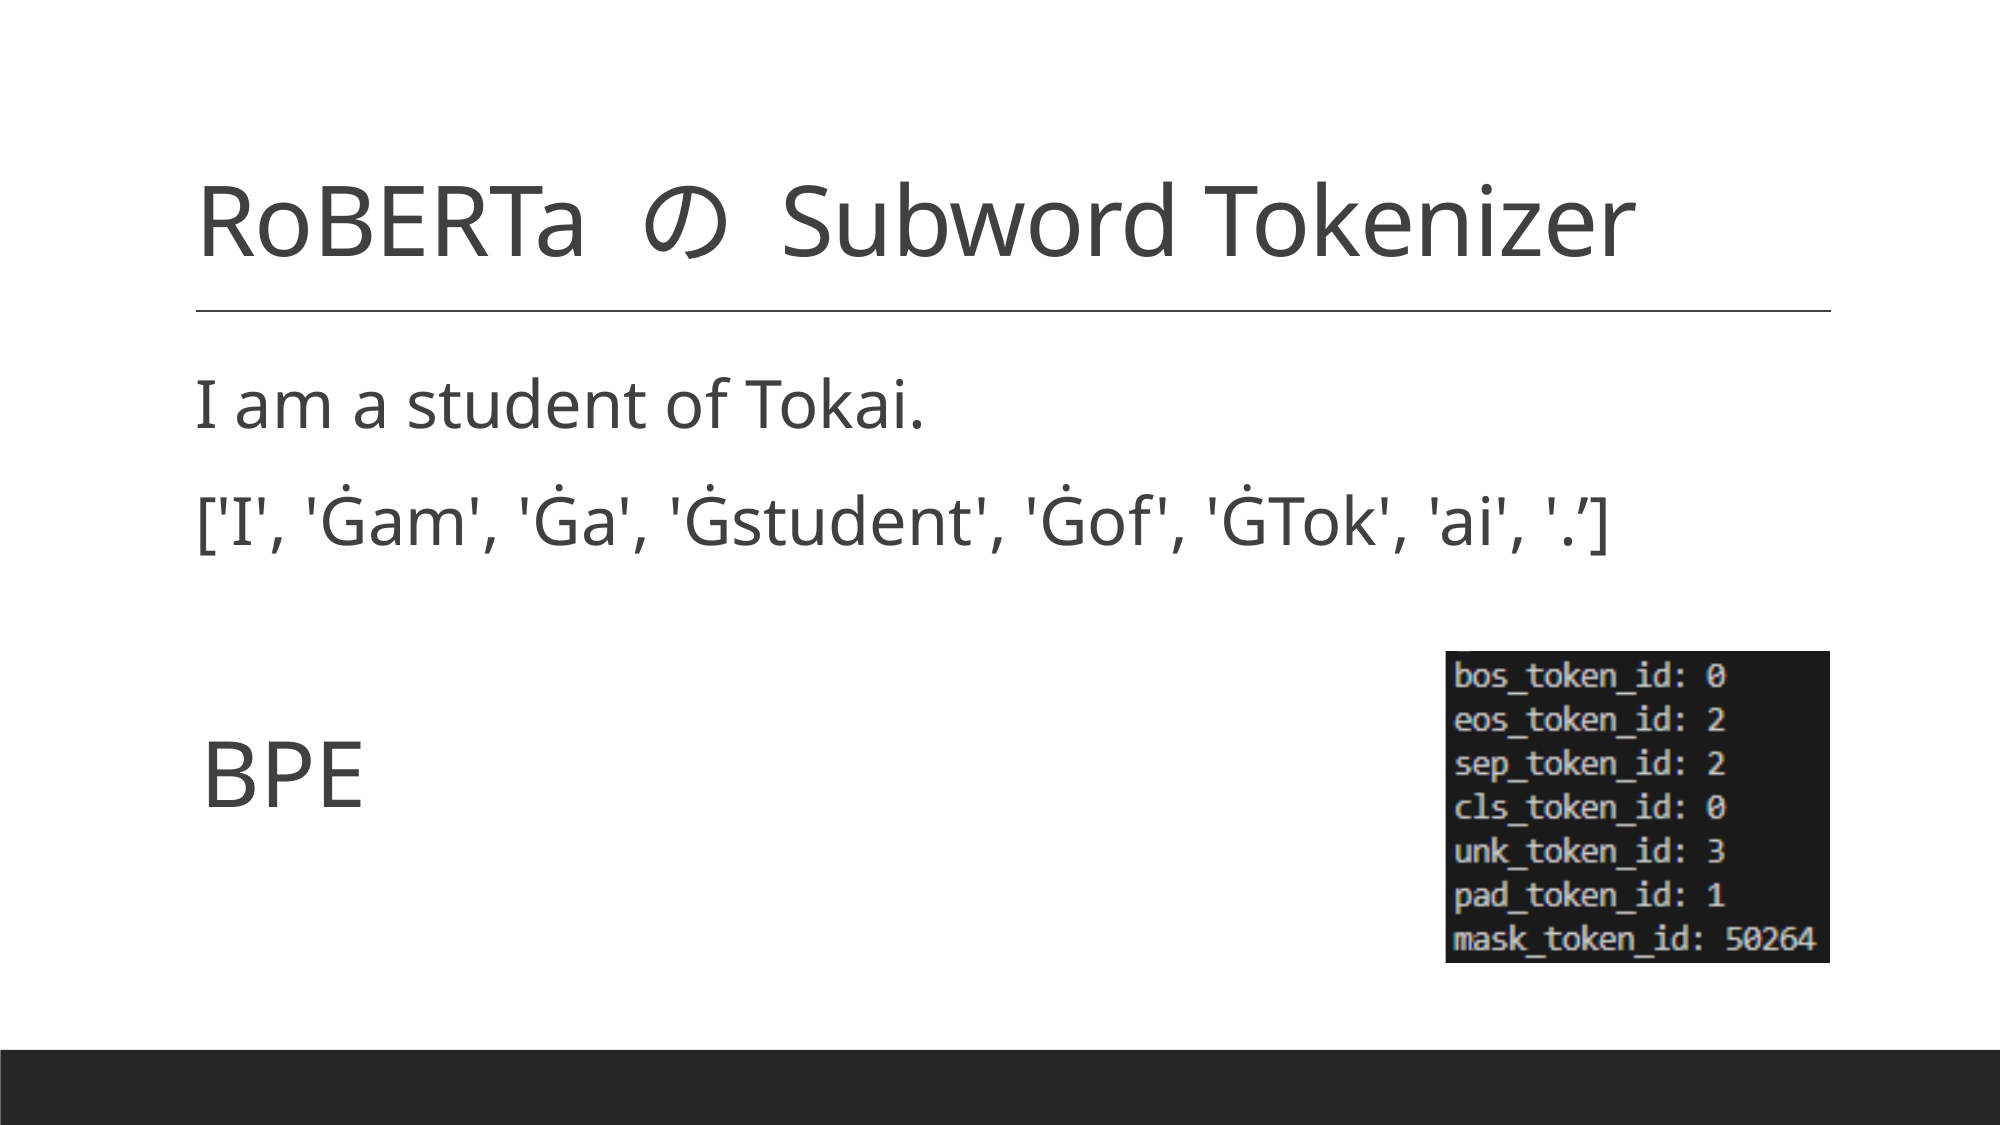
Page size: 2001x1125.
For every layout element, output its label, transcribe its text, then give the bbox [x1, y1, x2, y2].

picture [1445, 651, 1831, 964]
title RoBERTa の Subword Tokenizer [180, 47, 1830, 285]
list I am a student of Tokai. ['I', 'Ġam', 'Ġa', 'Ġstudent', 'Ġof', 'ĠTok', 'ai', '.’] BPE [180, 345, 1830, 963]
